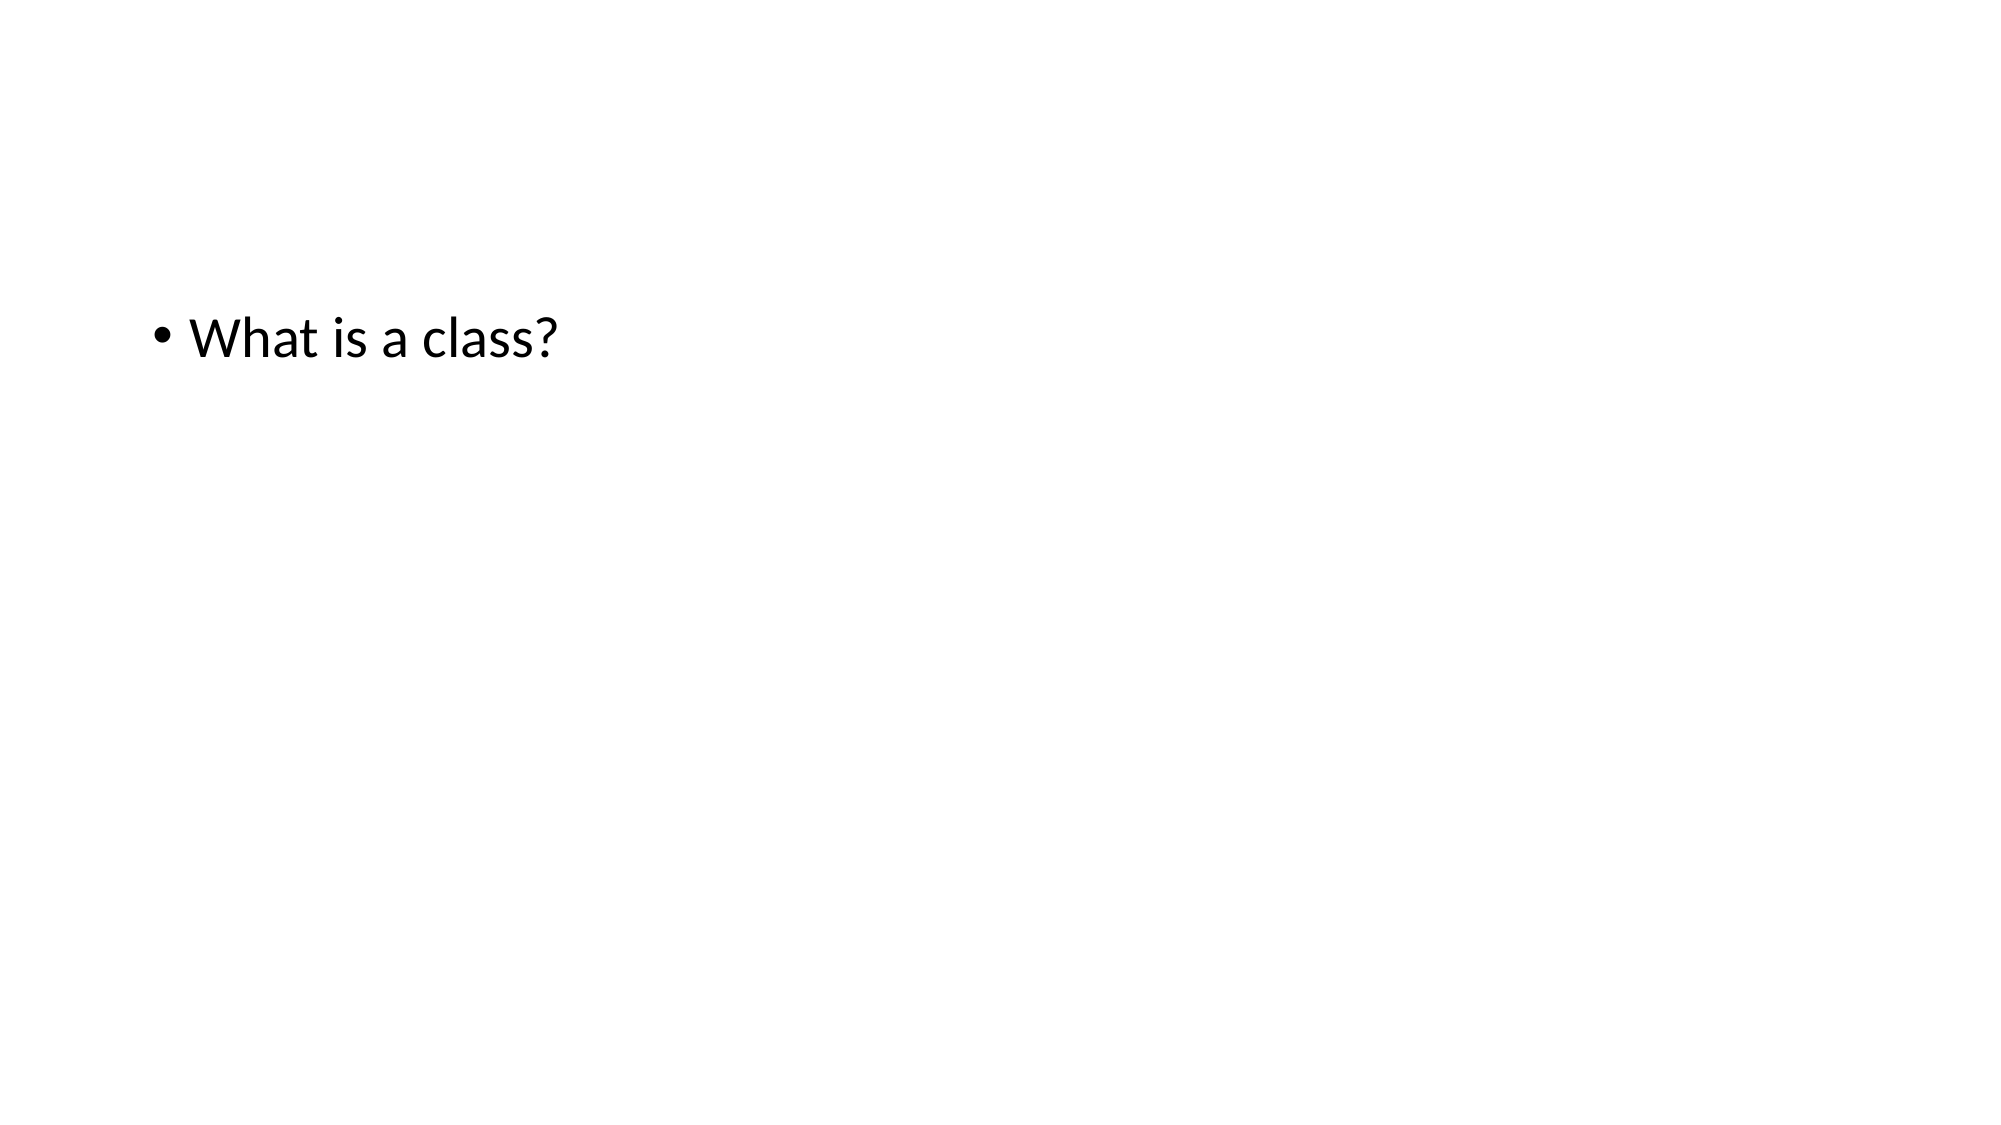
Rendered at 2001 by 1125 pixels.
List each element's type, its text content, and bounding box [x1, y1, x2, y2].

list What is a class? [137, 299, 1863, 1014]
